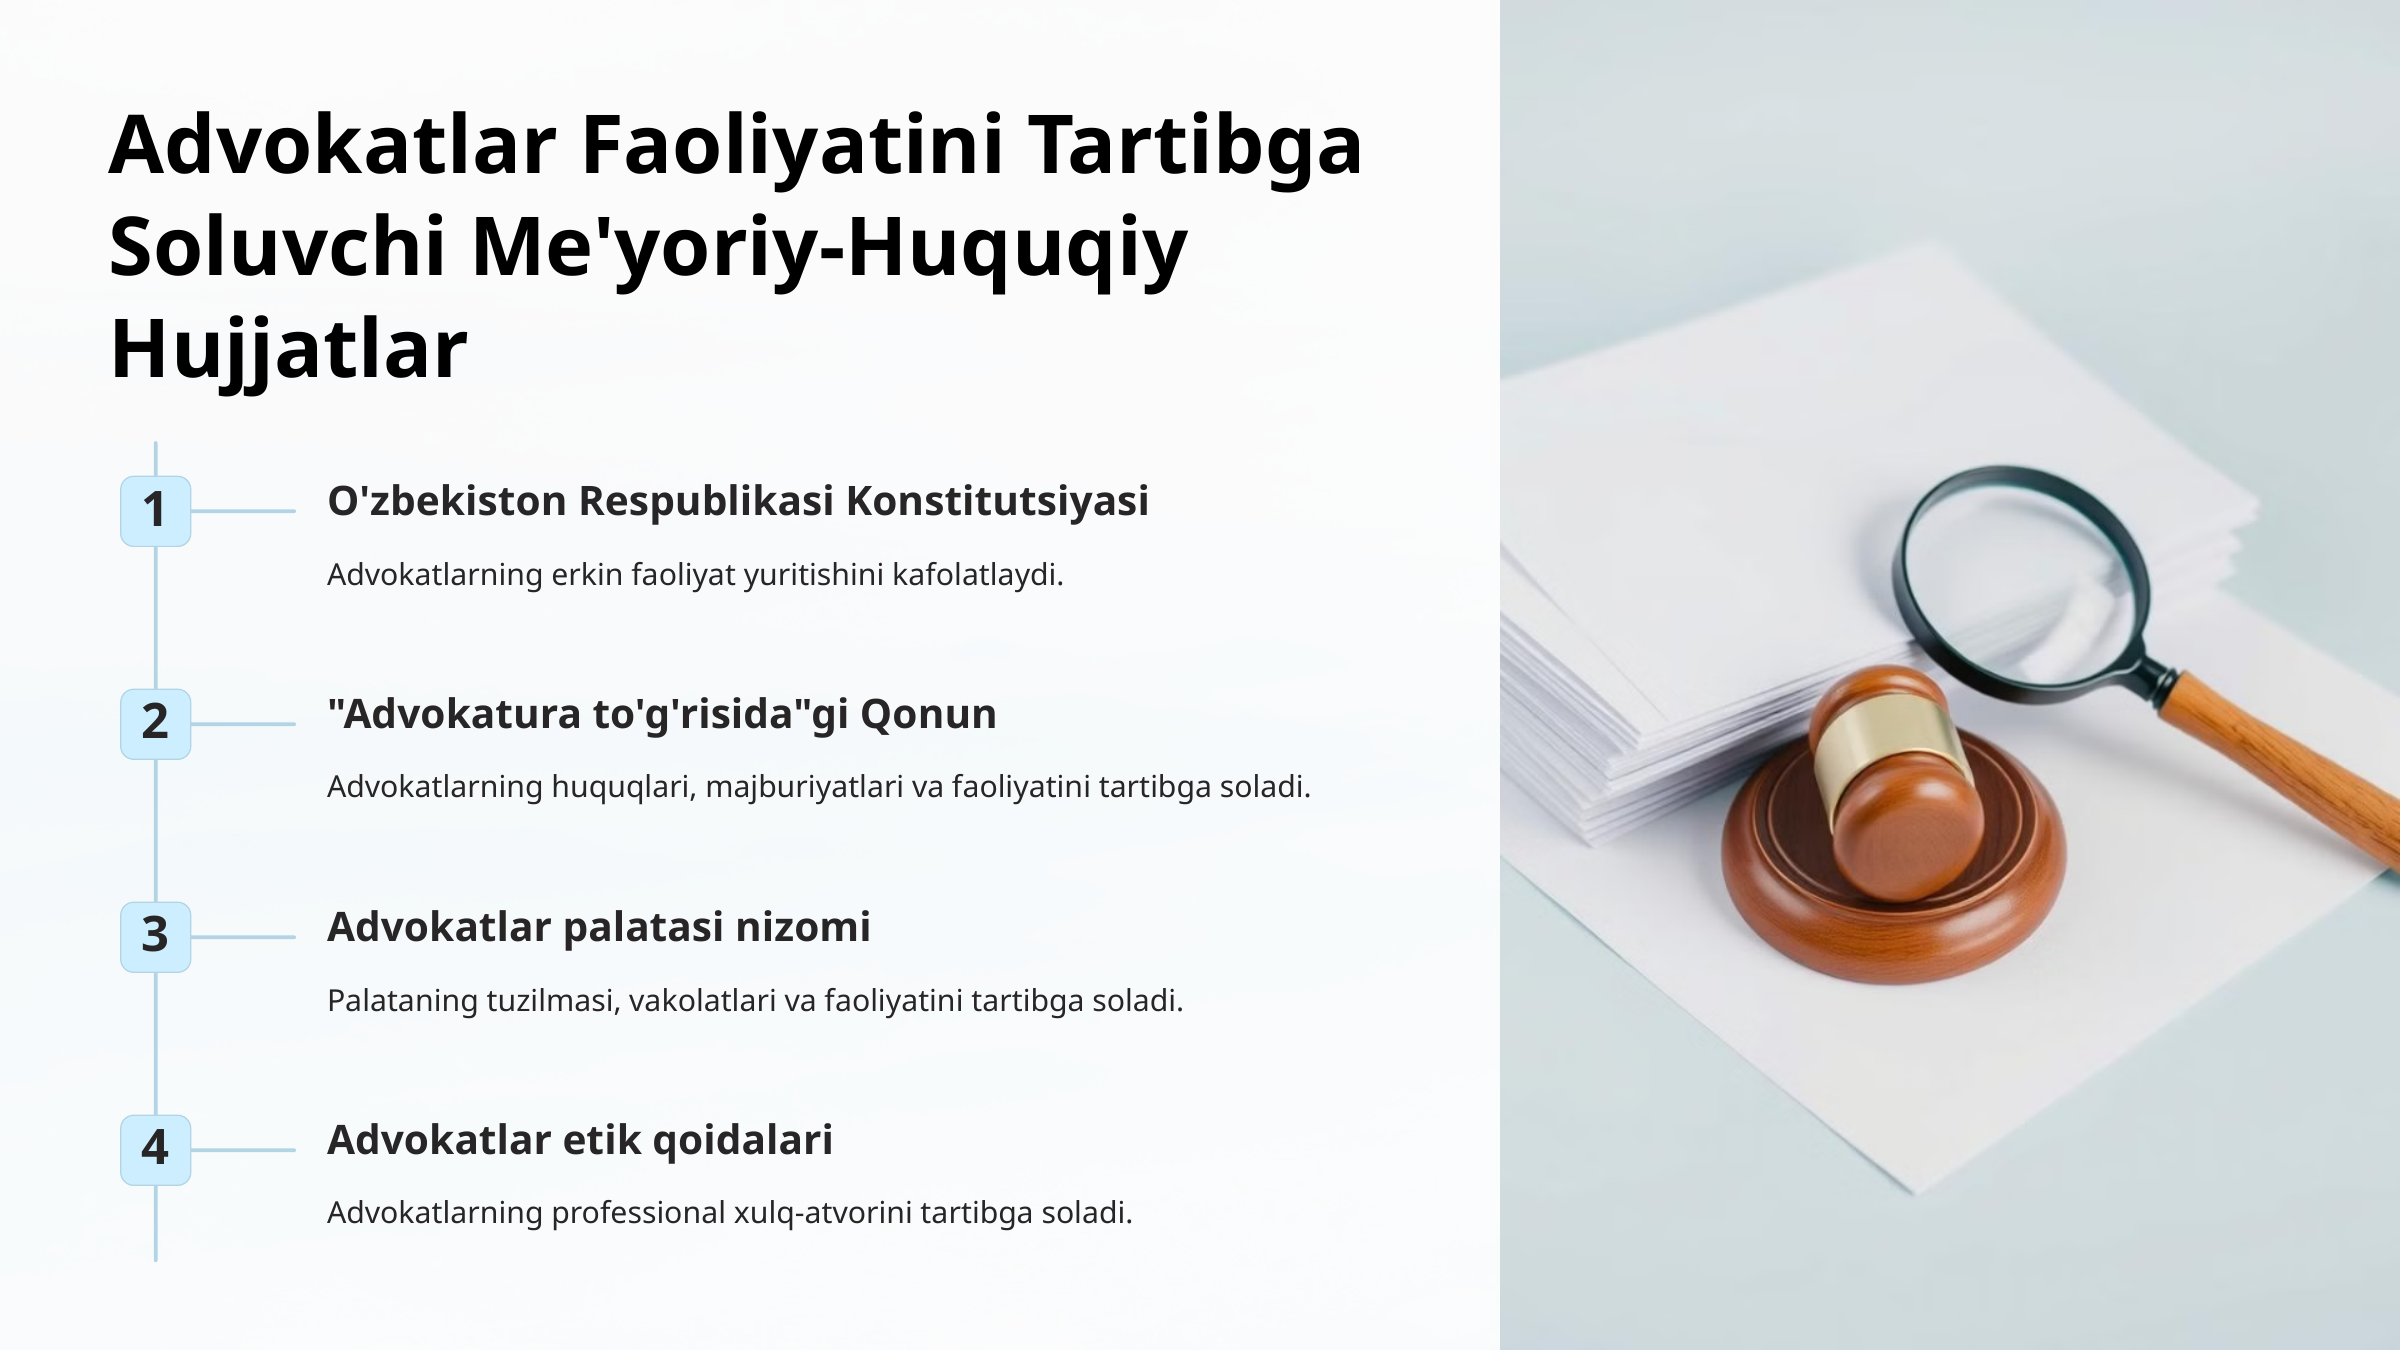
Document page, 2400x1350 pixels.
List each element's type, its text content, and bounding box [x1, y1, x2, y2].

text_box 2 [141, 699, 170, 749]
text_box [153, 1186, 158, 1263]
text_box [191, 722, 296, 727]
text_box Advokatlarning huquqlari, majburiyatlari va faoliyatini tartibga soladi. [327, 755, 1391, 805]
text_box [153, 441, 158, 476]
text_box [191, 509, 296, 514]
text_box Advokatlarning erkin faoliyat yuritishini kafolatlaydi. [327, 542, 1391, 592]
text_box [153, 973, 158, 1115]
text_box "Advokatura to'g'risida"gi Qonun [327, 685, 924, 737]
picture [1499, 0, 2400, 1350]
text_box Advokatlar Faoliyatini Tartibga Soluvchi Me'yoriy-Huquqiy Hujjatlar [108, 87, 1391, 395]
text_box Advokatlar palatasi nizomi [326, 898, 832, 950]
text_box [120, 902, 191, 973]
text_box 3 [141, 912, 170, 962]
text_box [120, 689, 191, 760]
text_box [120, 1115, 191, 1186]
text_box Advokatlar etik qoidalari [326, 1111, 798, 1163]
text_box Advokatlarning professional xulq-atvorini tartibga soladi. [327, 1181, 1391, 1231]
text_box O'zbekiston Respublikasi Konstitutsiyasi [327, 472, 1088, 524]
text_box 4 [142, 1125, 169, 1175]
text_box [153, 547, 158, 689]
text_box [120, 476, 191, 547]
text_box Palataning tuzilmasi, vakolatlari va faoliyatini tartibga soladi. [327, 968, 1391, 1018]
text_box [191, 1148, 296, 1153]
text_box [191, 935, 296, 940]
text_box 1 [145, 486, 167, 536]
text_box [153, 760, 158, 902]
